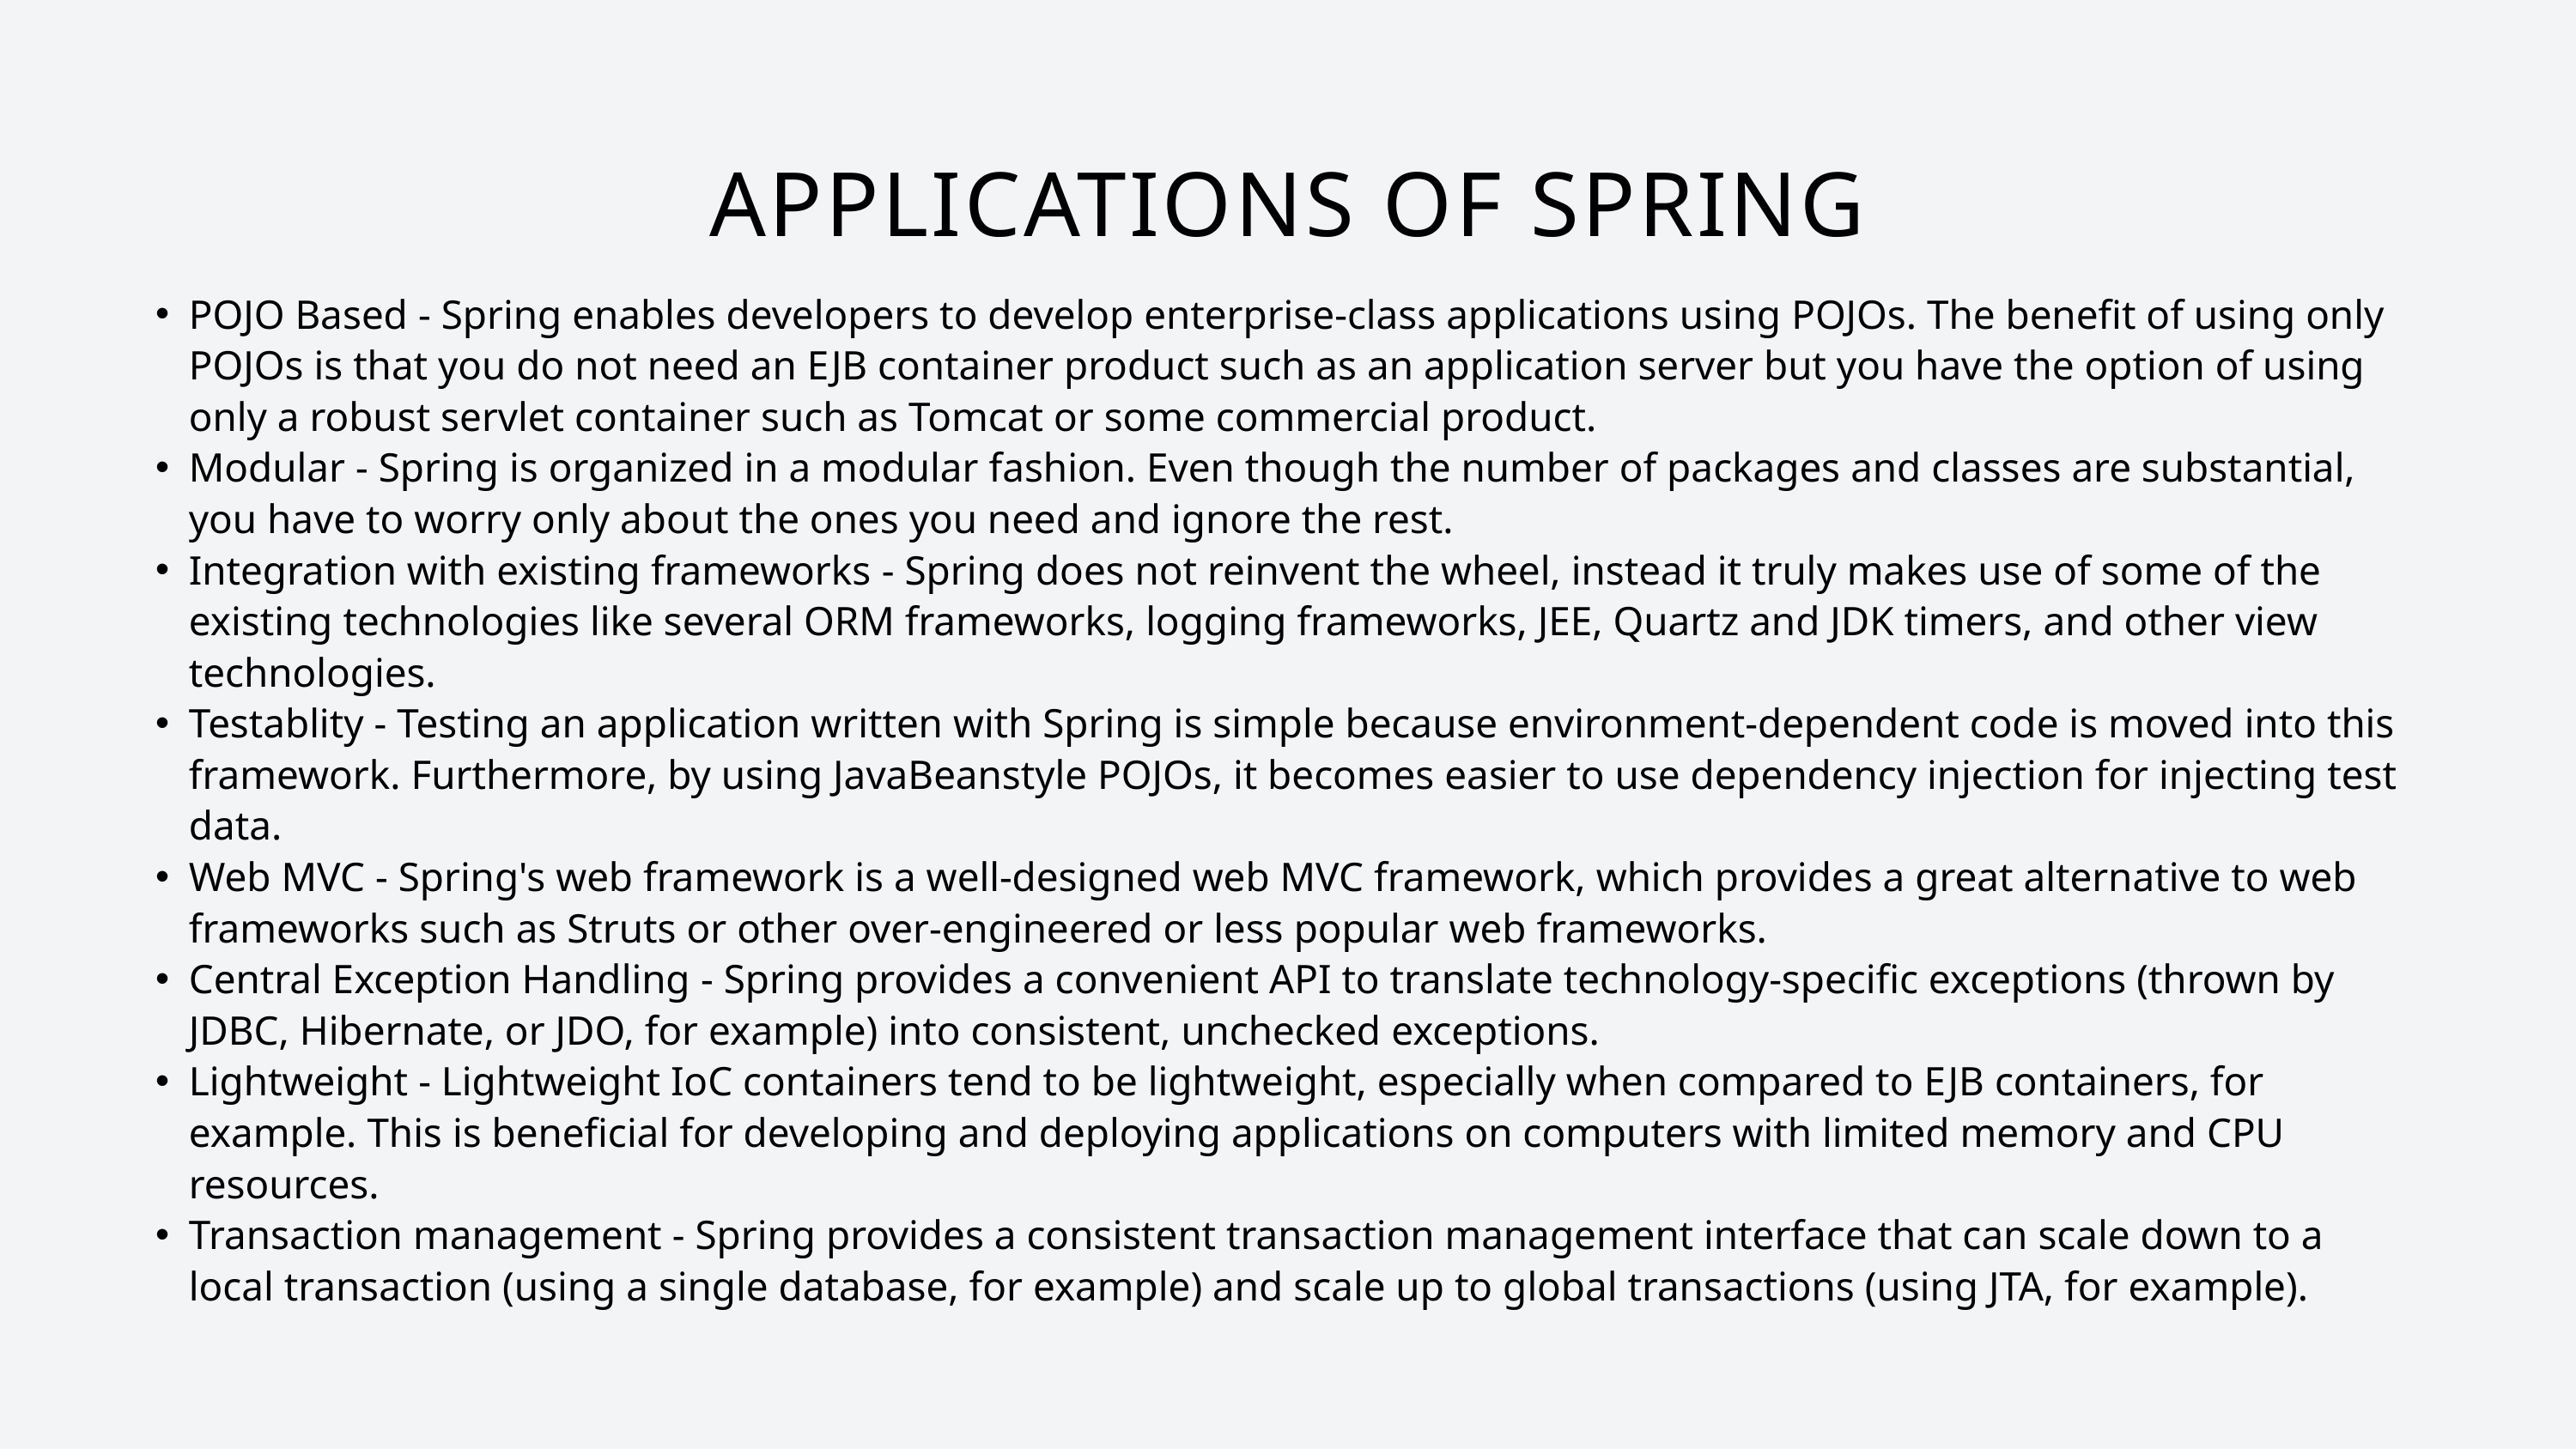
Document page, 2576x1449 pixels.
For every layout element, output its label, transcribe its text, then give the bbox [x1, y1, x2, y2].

text_box APPLICATIONS OF SPRING [495, 131, 2081, 254]
text_box POJO Based - Spring enables developers to develop enterprise-class applications using POJOs. The benefit of using only POJOs is that you do not need an EJB container product such as an application server but you have the option of using only a robust servlet container such as Tomcat or some commercial product. Modular - Spring is organized in a modular fashion. Even though the number of packages and classes are substantial, you have to worry only about the ones you need and ignore the rest. Integration with existing frameworks - Spring does not reinvent the wheel, instead it truly makes use of some of the existing technologies like several ORM frameworks, logging frameworks, JEE, Quartz and JDK timers, and other view technologies. Testablity - Testing an application written with Spring is simple because environment-dependent code is moved into this framework. Furthermore, by using JavaBeanstyle POJOs, it becomes easier to use dependency injection for injecting test data. Web MVC - Spring's web framework is a well-designed web MVC framework, which provides a great alternative to web frameworks such as Struts or other over-engineered or less popular web frameworks. Central Exception Handling - Spring provides a convenient API to translate technology-specific exceptions (thrown by JDBC, Hibernate, or JDO, for example) into consistent, unchecked exceptions. Lightweight - Lightweight IoC containers tend to be lightweight, especially when compared to EJB containers, for example. This is beneficial for developing and deploying applications on computers with limited memory and CPU resources. Transaction management - Spring provides a consistent transaction management interface that can scale down to a local transaction (using a single database, for example) and scale up to global transactions (using JTA, for example). [122, 285, 2409, 1309]
